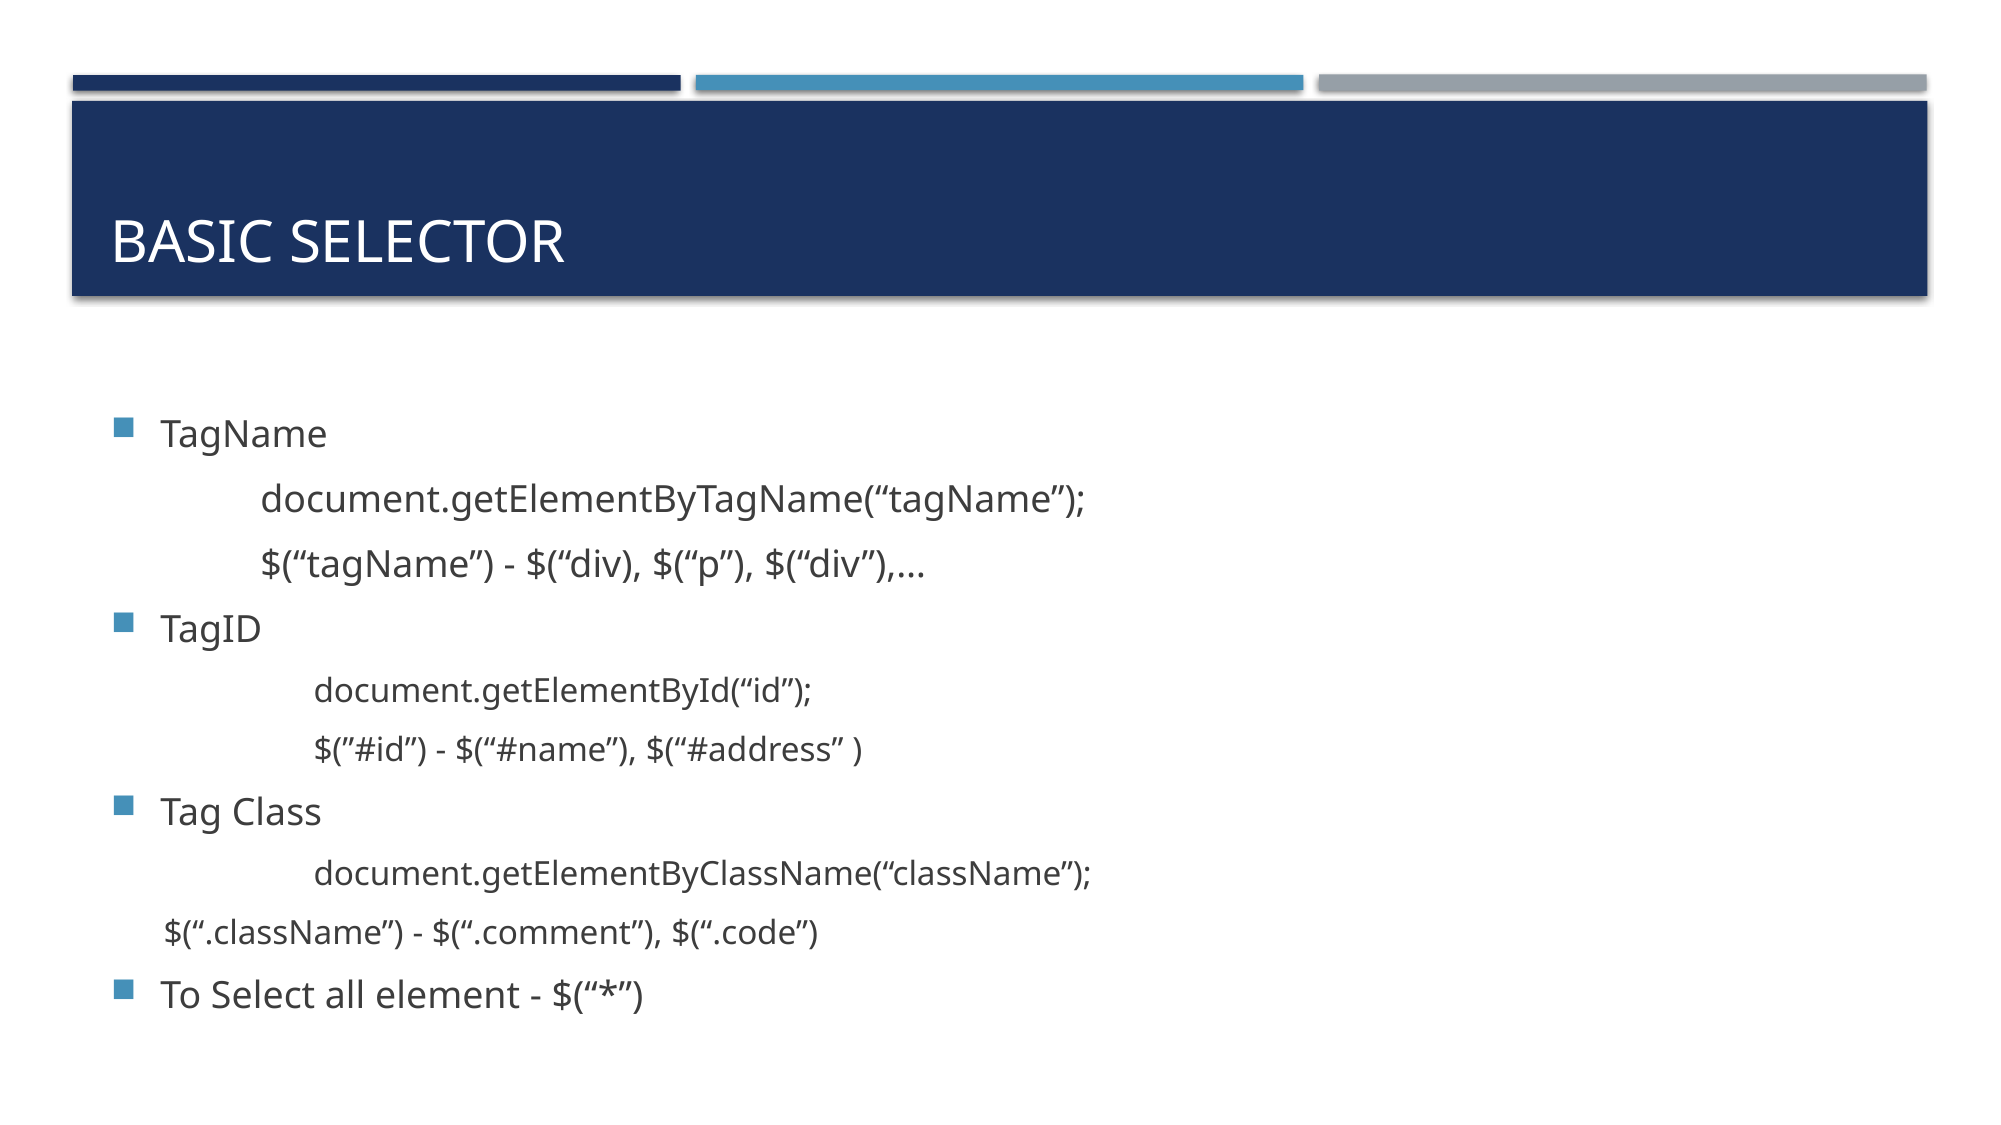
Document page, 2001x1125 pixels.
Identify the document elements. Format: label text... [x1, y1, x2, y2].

list TagName document.getElementByTagName(“tagName”); $(“tagName”) - $(“div), $(“p”), $(“div”),… TagID document.getElementById(“id”); $(”#id”) - $(“#name”), $(“#address” ) Tag Class document.getElementByClassName(“className”); $(“.className”) - $(“.comment”), $(“.code”) To Select all element - $(“*”) [95, 357, 1905, 1069]
title Basic selector [95, 115, 1905, 282]
